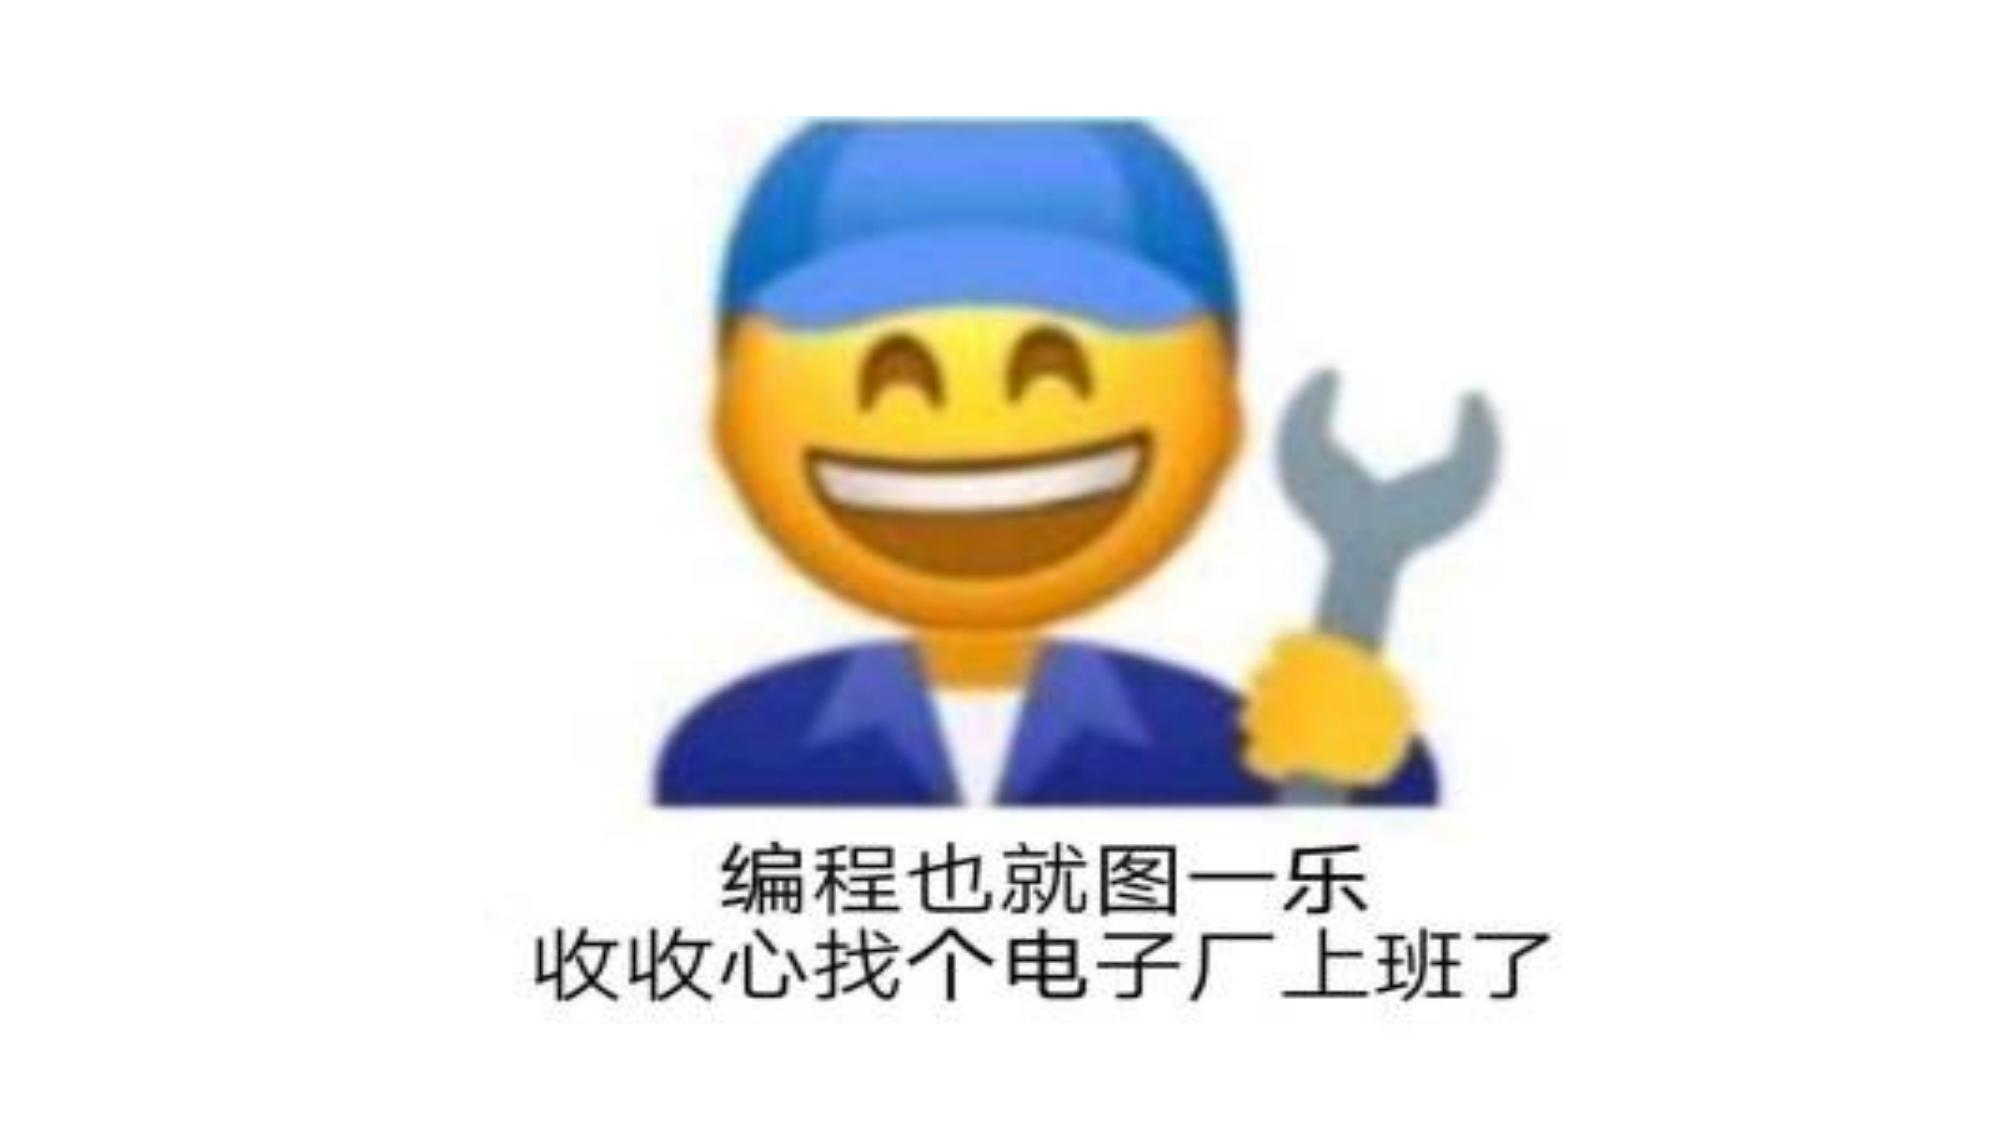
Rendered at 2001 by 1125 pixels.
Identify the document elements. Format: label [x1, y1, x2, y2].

picture [484, 116, 1608, 1041]
